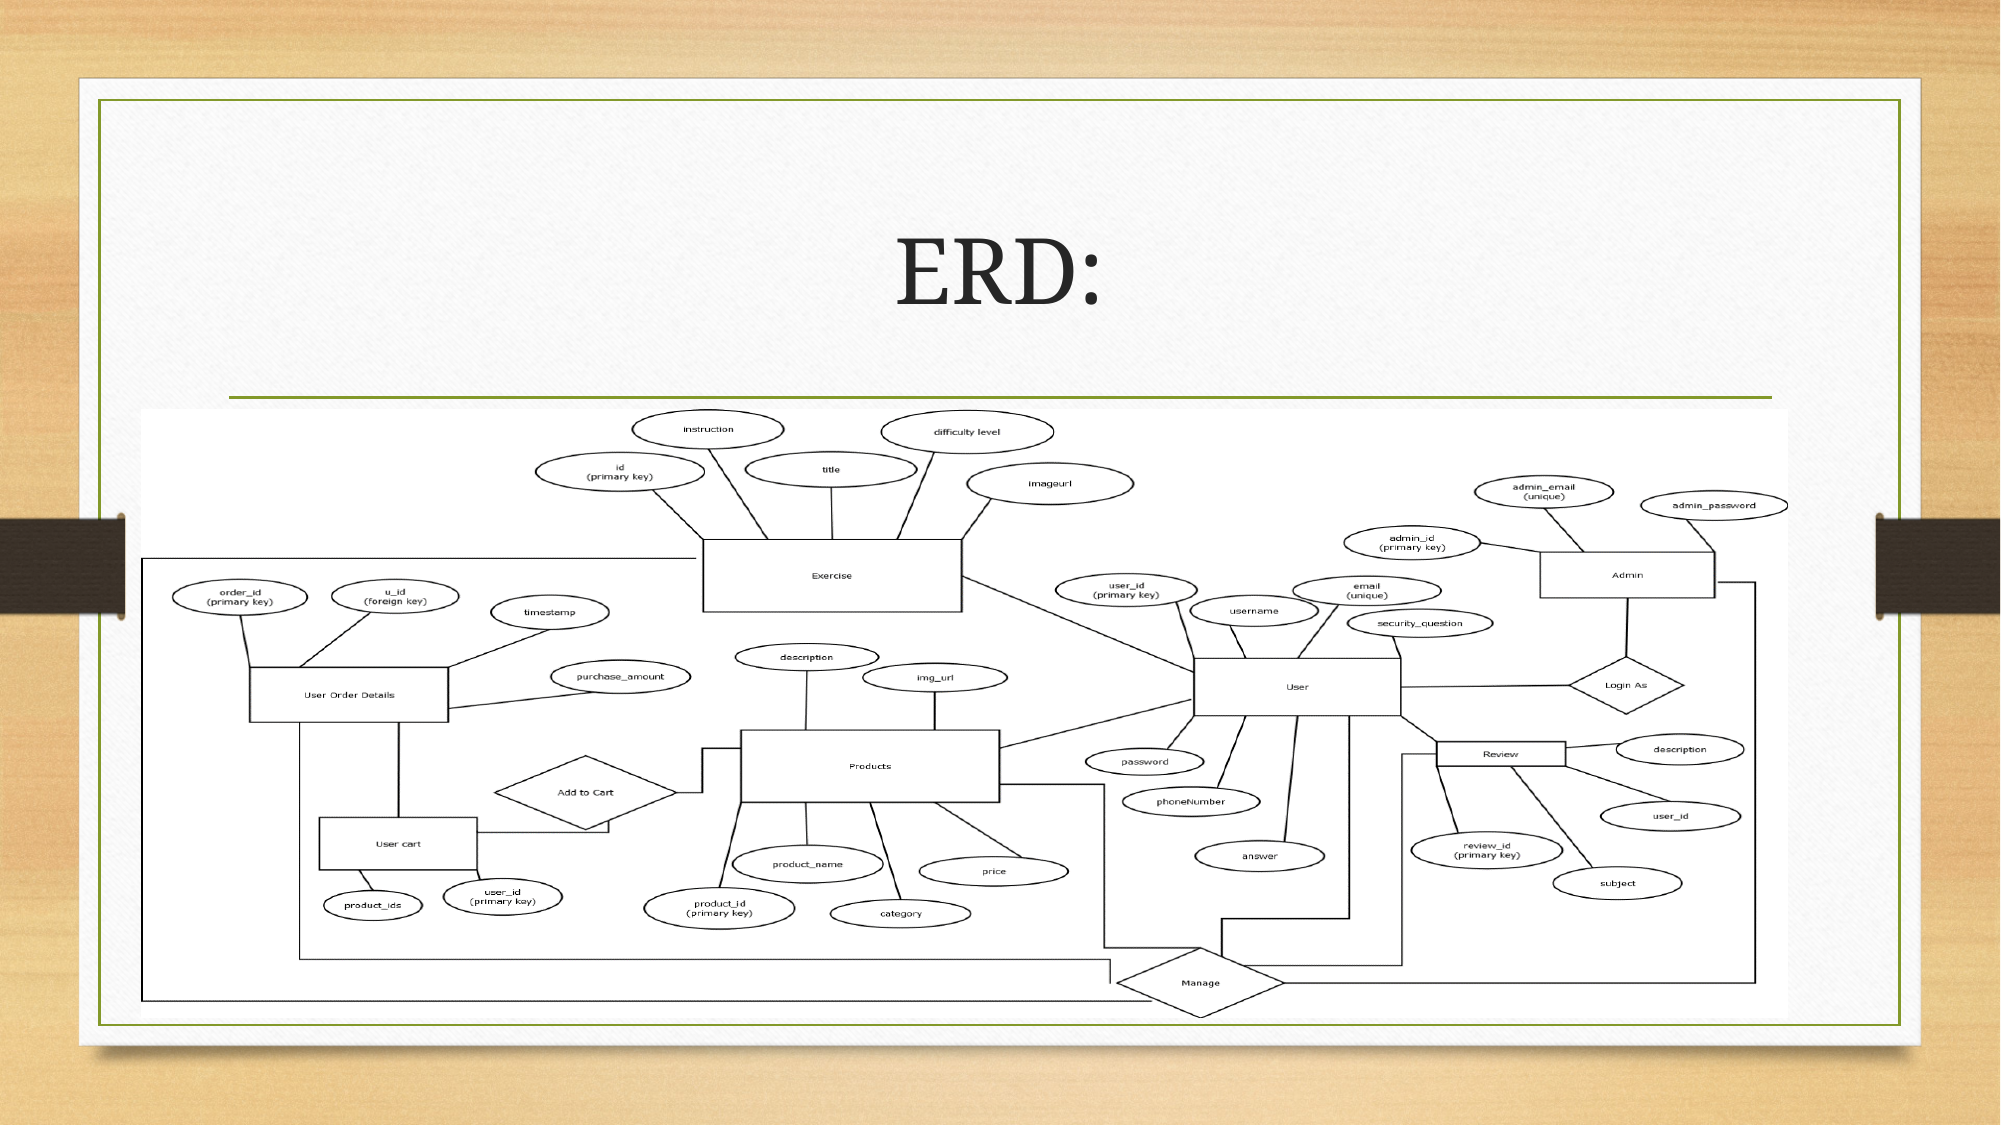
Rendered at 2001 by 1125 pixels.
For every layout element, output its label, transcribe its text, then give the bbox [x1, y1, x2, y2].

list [141, 409, 1788, 1019]
picture [0, 0, 2001, 1125]
title ERD: [212, 161, 1788, 375]
